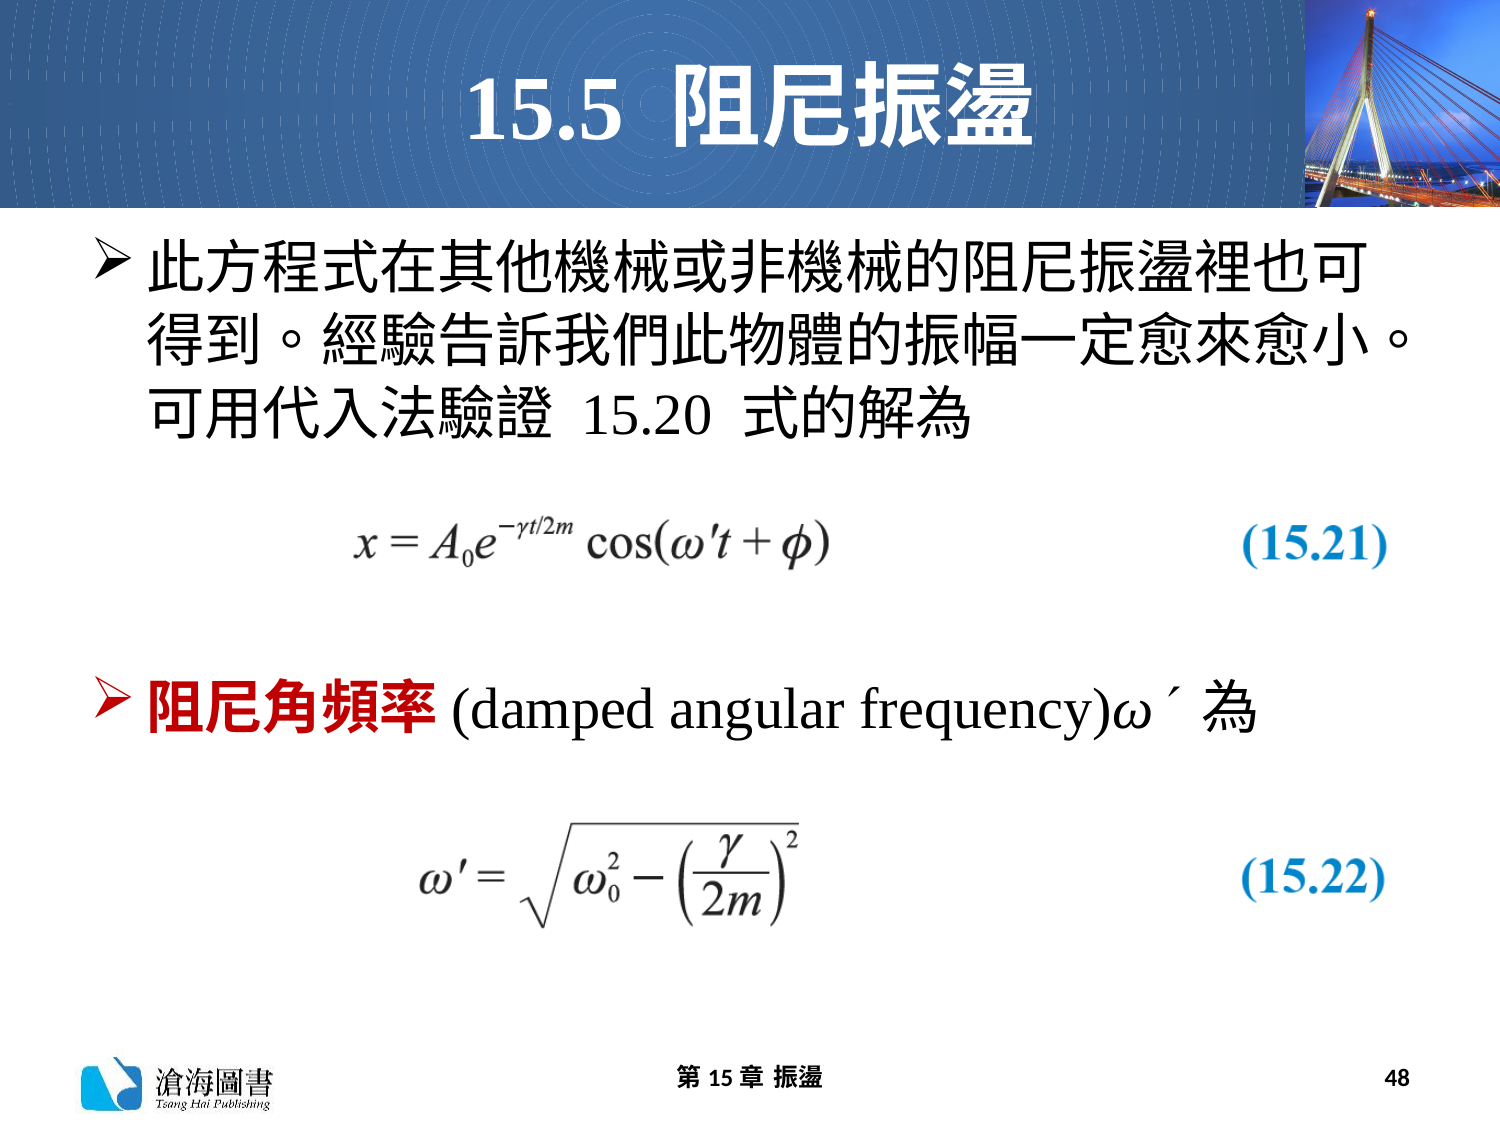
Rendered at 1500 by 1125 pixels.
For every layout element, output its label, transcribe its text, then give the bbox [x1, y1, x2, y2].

footer 第15章 振盪 [512, 1046, 988, 1107]
title 15.5 阻尼振盪 [75, 21, 1425, 185]
picture [336, 503, 1388, 586]
picture [75, 1049, 274, 1118]
picture [406, 810, 1388, 951]
list 此方程式在其他機械或非機械的阻尼振盪裡也可得到。經驗告訴我們此物體的振幅一定愈來愈小。可用代入法驗證 15.20 式的解為 阻尼角頻率(damped angular frequency)ω 為 [75, 219, 1425, 1043]
picture [1305, 0, 1500, 207]
slide_number 48 [1074, 1046, 1425, 1107]
